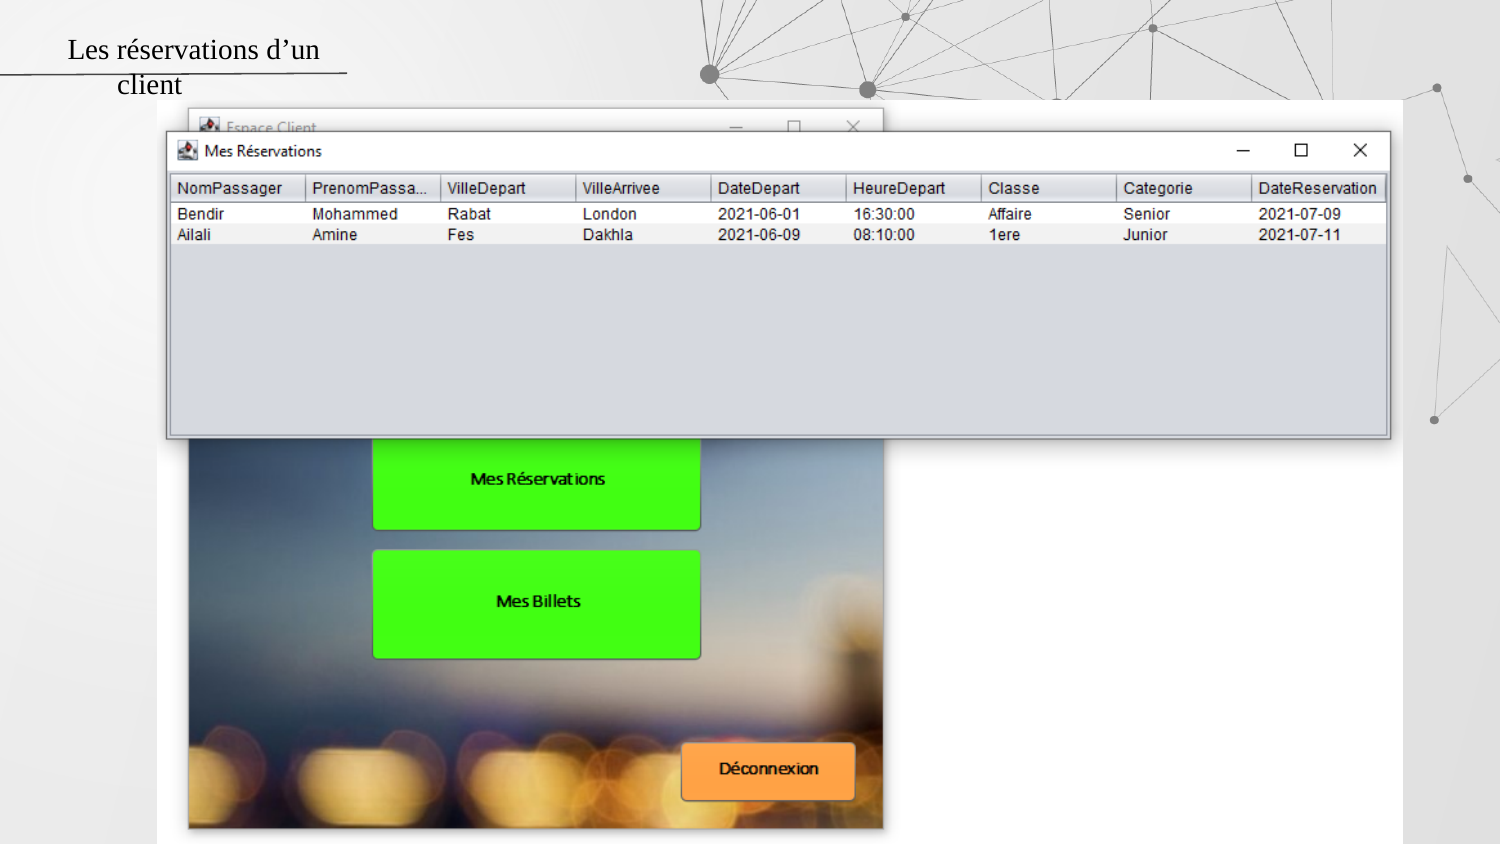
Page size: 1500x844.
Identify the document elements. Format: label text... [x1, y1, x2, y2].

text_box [0, 72, 348, 76]
text_box Les réservations d’un client [0, 22, 342, 72]
picture [0, 0, 1500, 844]
